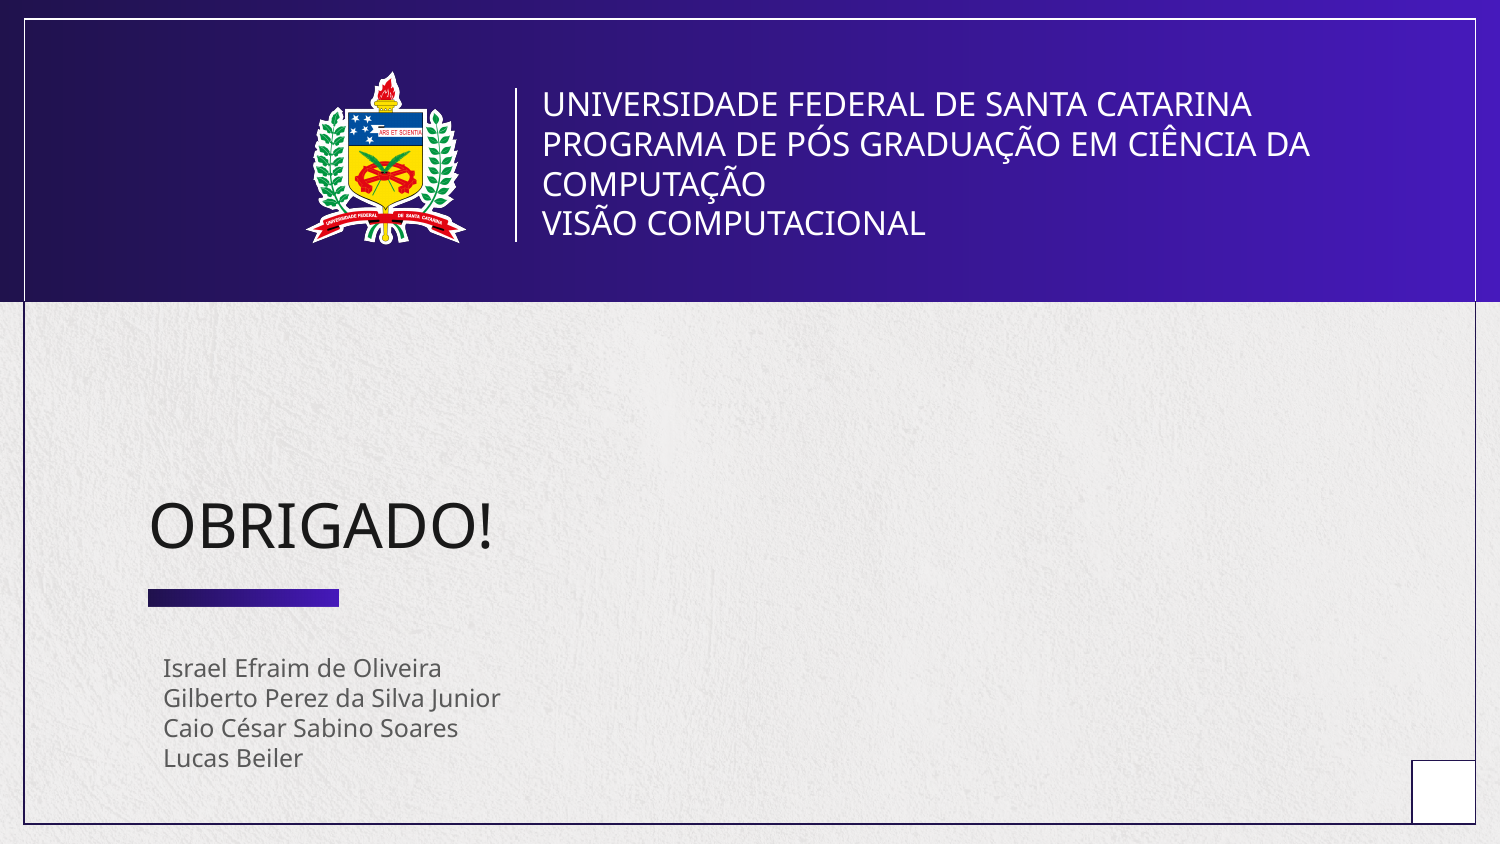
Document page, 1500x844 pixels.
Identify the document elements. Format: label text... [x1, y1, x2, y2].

text_box Israel Efraim de Oliveira Gilberto Perez da Silva Junior Caio César Sabino Soares Lucas Beiler [148, 637, 849, 788]
subtitle UNIVERSIDADE FEDERAL DE SANTA CATARINA PROGRAMA DE PÓS GRADUAÇÃO EM CIÊNCIA DA COMPUTAÇÃO VISÃO COMPUTACIONAL [526, 67, 1334, 243]
title OBRIGADO! [133, 318, 1202, 576]
picture [0, 0, 1500, 844]
